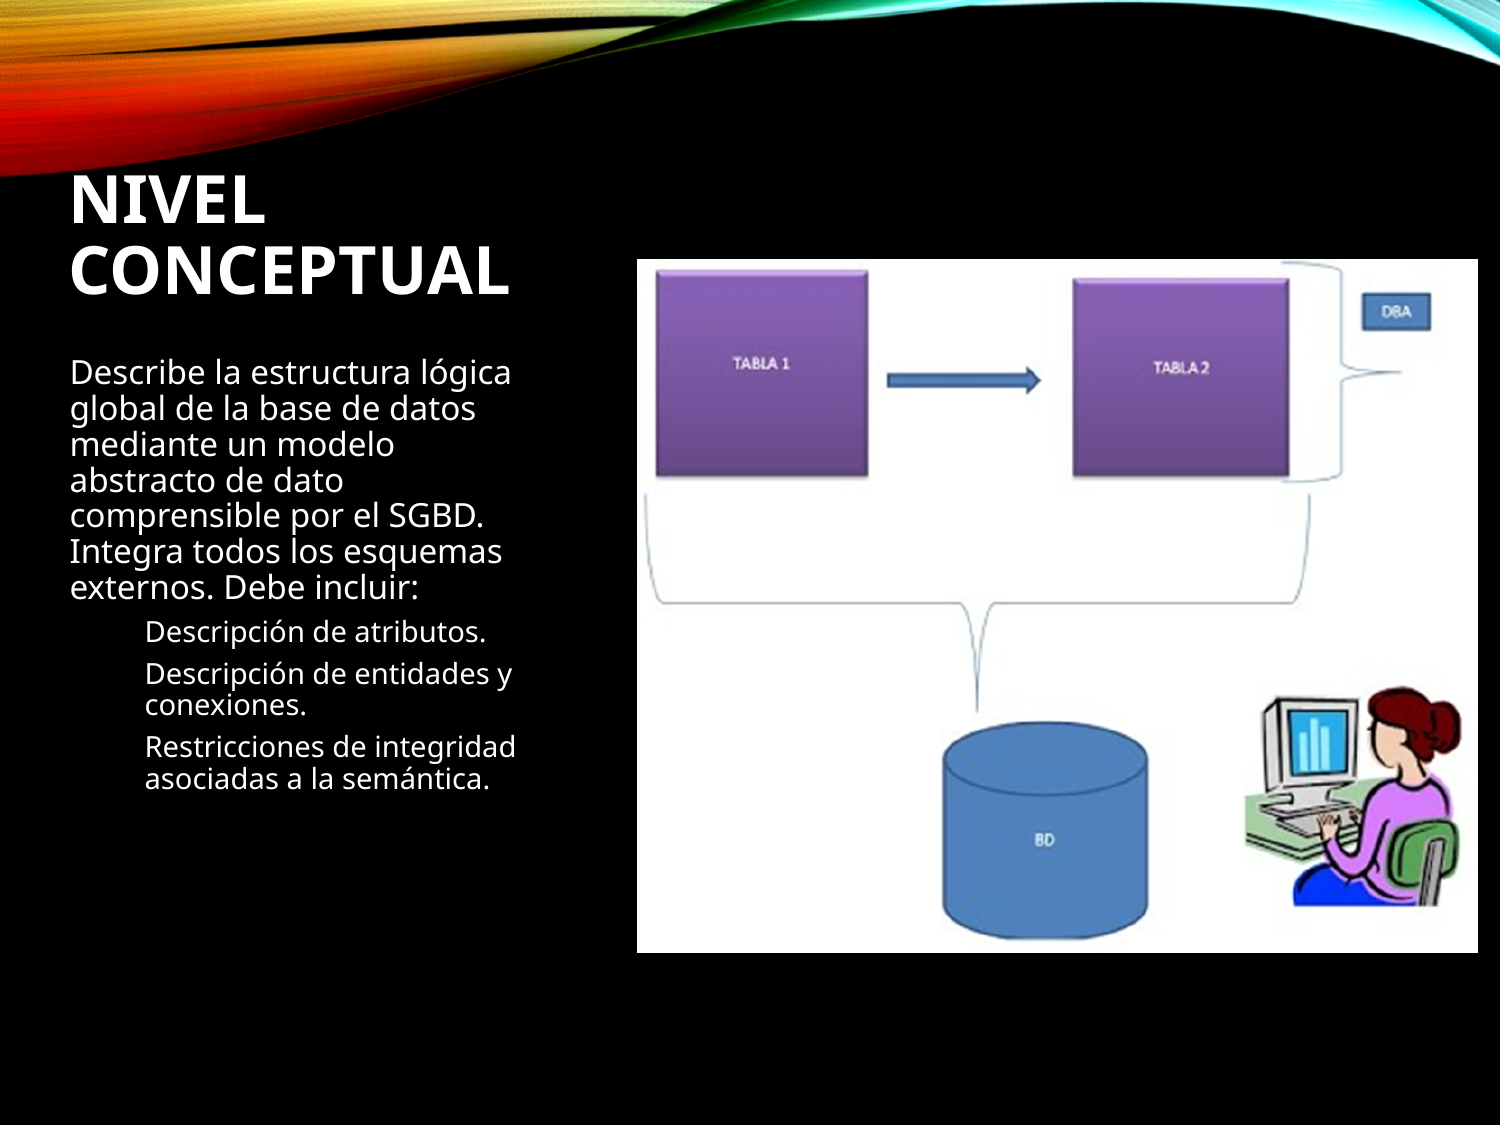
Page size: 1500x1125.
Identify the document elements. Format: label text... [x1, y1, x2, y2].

title NIVEL CONCEPTUAL [53, 54, 560, 318]
list Describe la estructura lógica global de la base de datos mediante un modelo abstracto de dato comprensible por el SGBD. Integra todos los esquemas externos. Debe incluir: Descripción de atributos. Descripción de entidades y conexiones. Restricciones de integridad asociadas a la semántica. [54, 348, 561, 953]
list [637, 259, 1478, 953]
picture [0, 0, 1500, 178]
